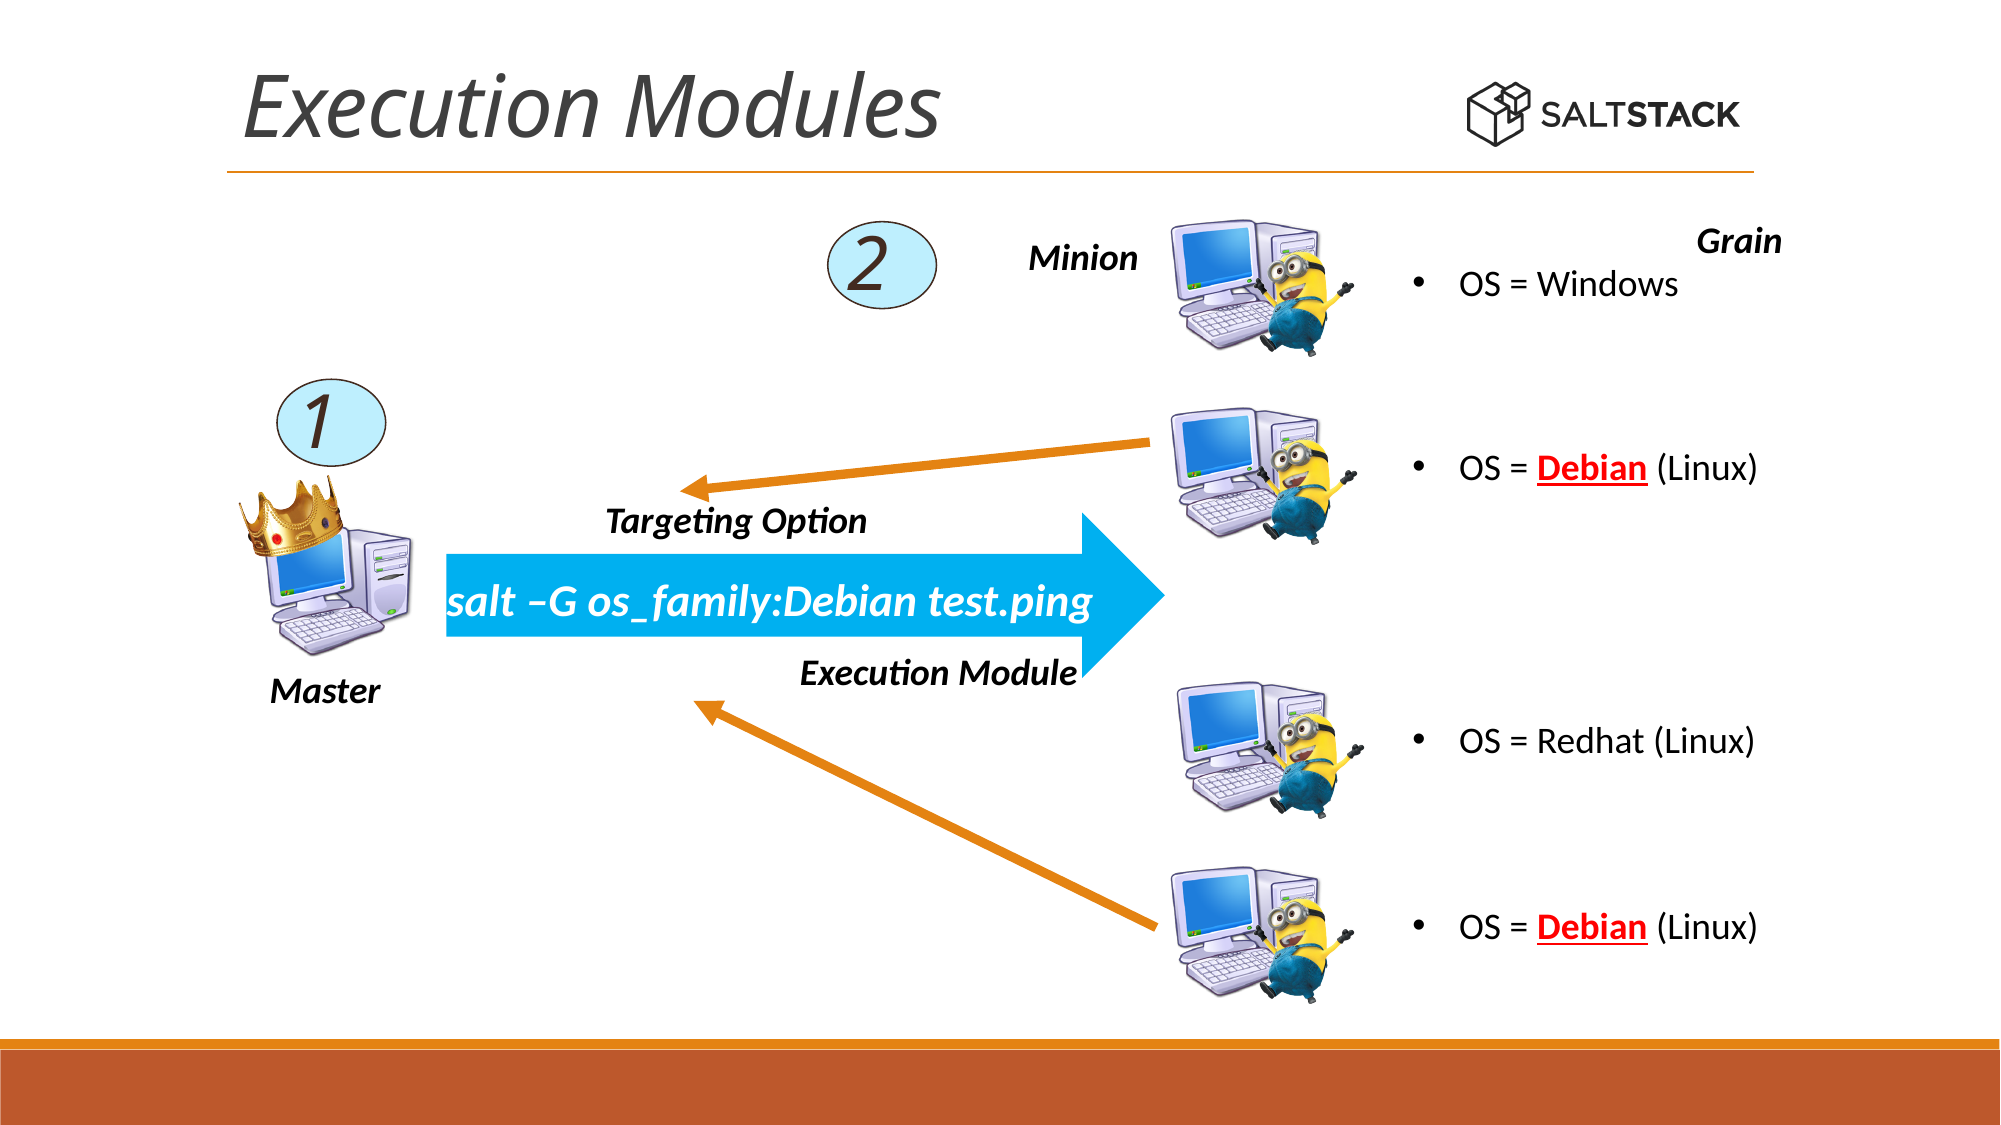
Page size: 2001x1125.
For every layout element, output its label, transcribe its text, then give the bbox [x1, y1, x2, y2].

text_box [240, 477, 418, 662]
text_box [1174, 677, 1372, 831]
text_box Execution Module [738, 640, 1139, 697]
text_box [679, 441, 1151, 492]
text_box Minion [988, 225, 1164, 285]
text_box OS = Redhat (Linux) [1397, 709, 1940, 769]
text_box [1167, 215, 1362, 368]
picture [232, 493, 240, 520]
text_box OS = Debian (Linux) [1397, 435, 1940, 496]
text_box Targeting Option [536, 488, 937, 549]
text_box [809, 207, 937, 318]
text_box OS = Debian (Linux) [1397, 895, 1940, 955]
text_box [692, 700, 1157, 928]
text_box Grain [1644, 208, 1835, 269]
text_box OS = Windows [1397, 251, 1940, 312]
picture [1467, 70, 1741, 158]
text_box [258, 365, 387, 473]
text_box Master [230, 659, 420, 719]
text_box salt –G os_family:Debian test.ping [446, 570, 1095, 635]
picture [292, 473, 333, 477]
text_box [1167, 862, 1362, 1016]
text_box [444, 511, 1166, 640]
title Execution Modules [226, 58, 1704, 163]
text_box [1167, 403, 1366, 557]
